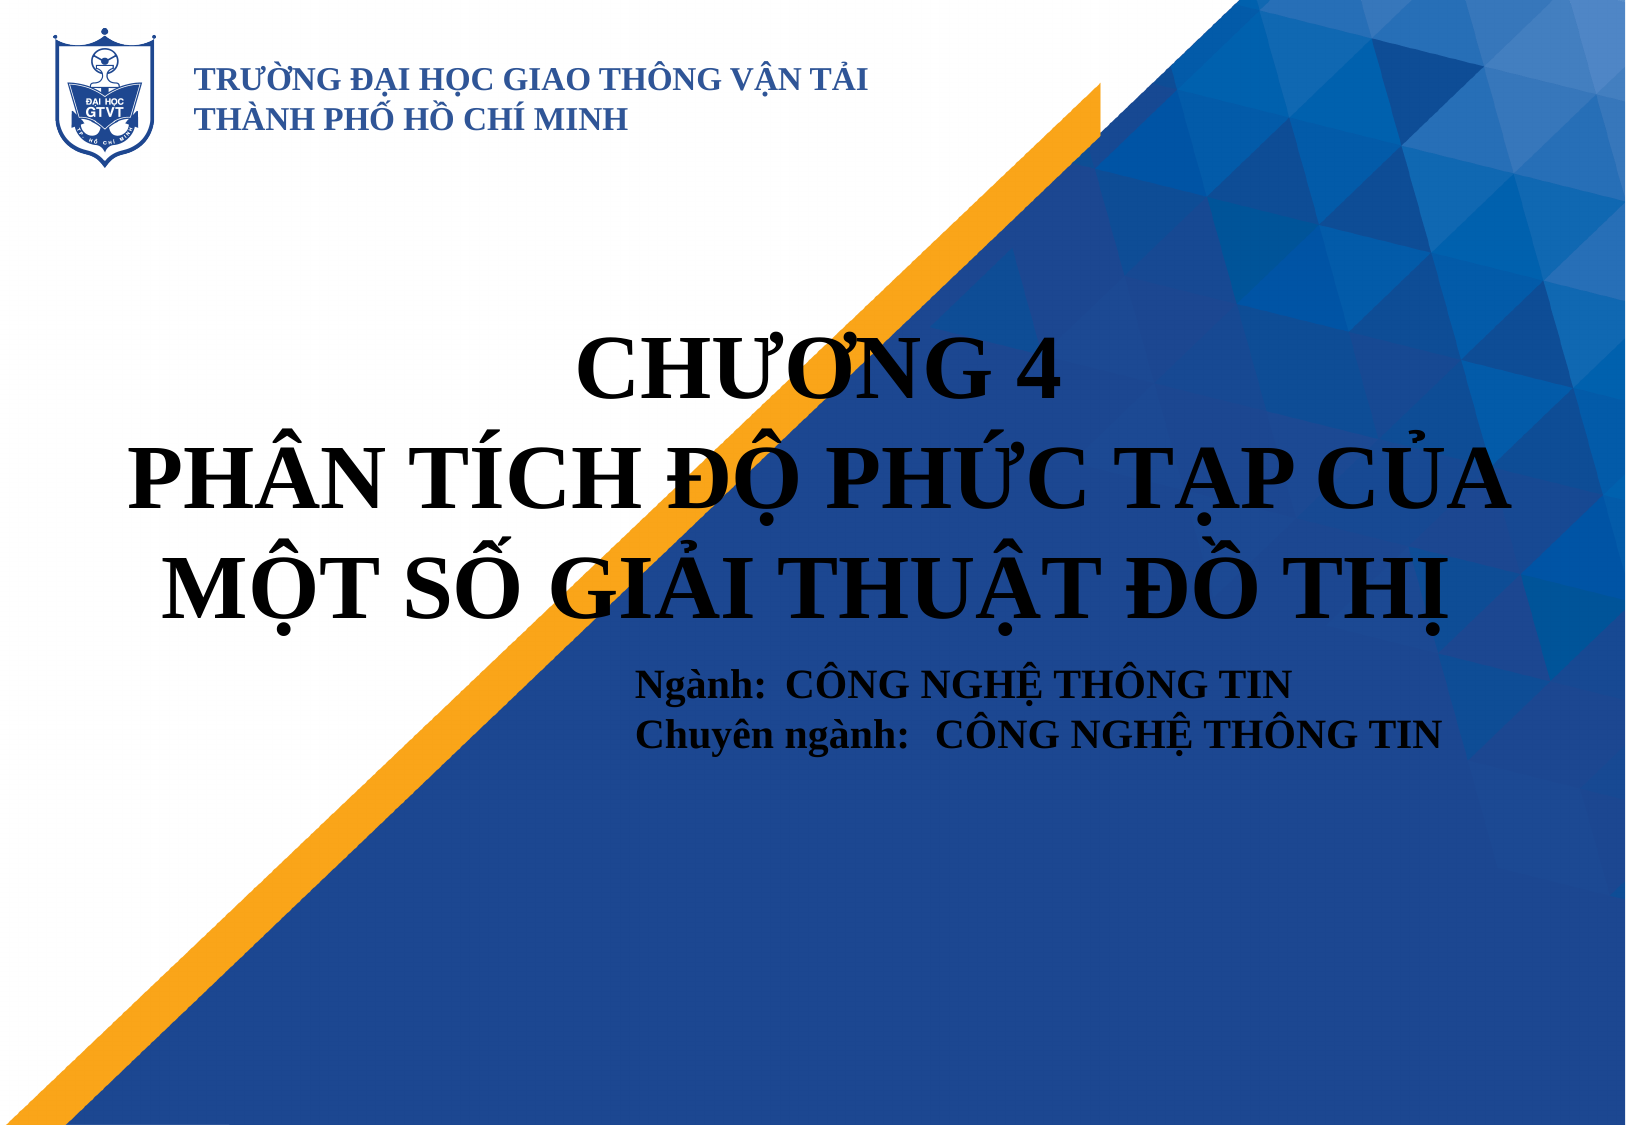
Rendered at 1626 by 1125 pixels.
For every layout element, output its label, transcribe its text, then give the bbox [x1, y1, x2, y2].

text_box CHƯƠNG 4 PHÂN TÍCH ĐỘ PHỨC TẠP CỦA MỘT SỐ GIẢI THUẬT ĐỒ THỊ [71, 299, 1566, 644]
text_box Ngành: CÔNG NGHỆ THÔNG TIN Chuyên ngành: CÔNG NGHỆ THÔNG TIN [619, 649, 1625, 815]
text_box TRƯỜNG ĐẠI HỌC GIAO THÔNG VẬN TẢI THÀNH PHỐ HỒ CHÍ MINH [178, 49, 975, 145]
picture [0, 0, 1626, 1125]
